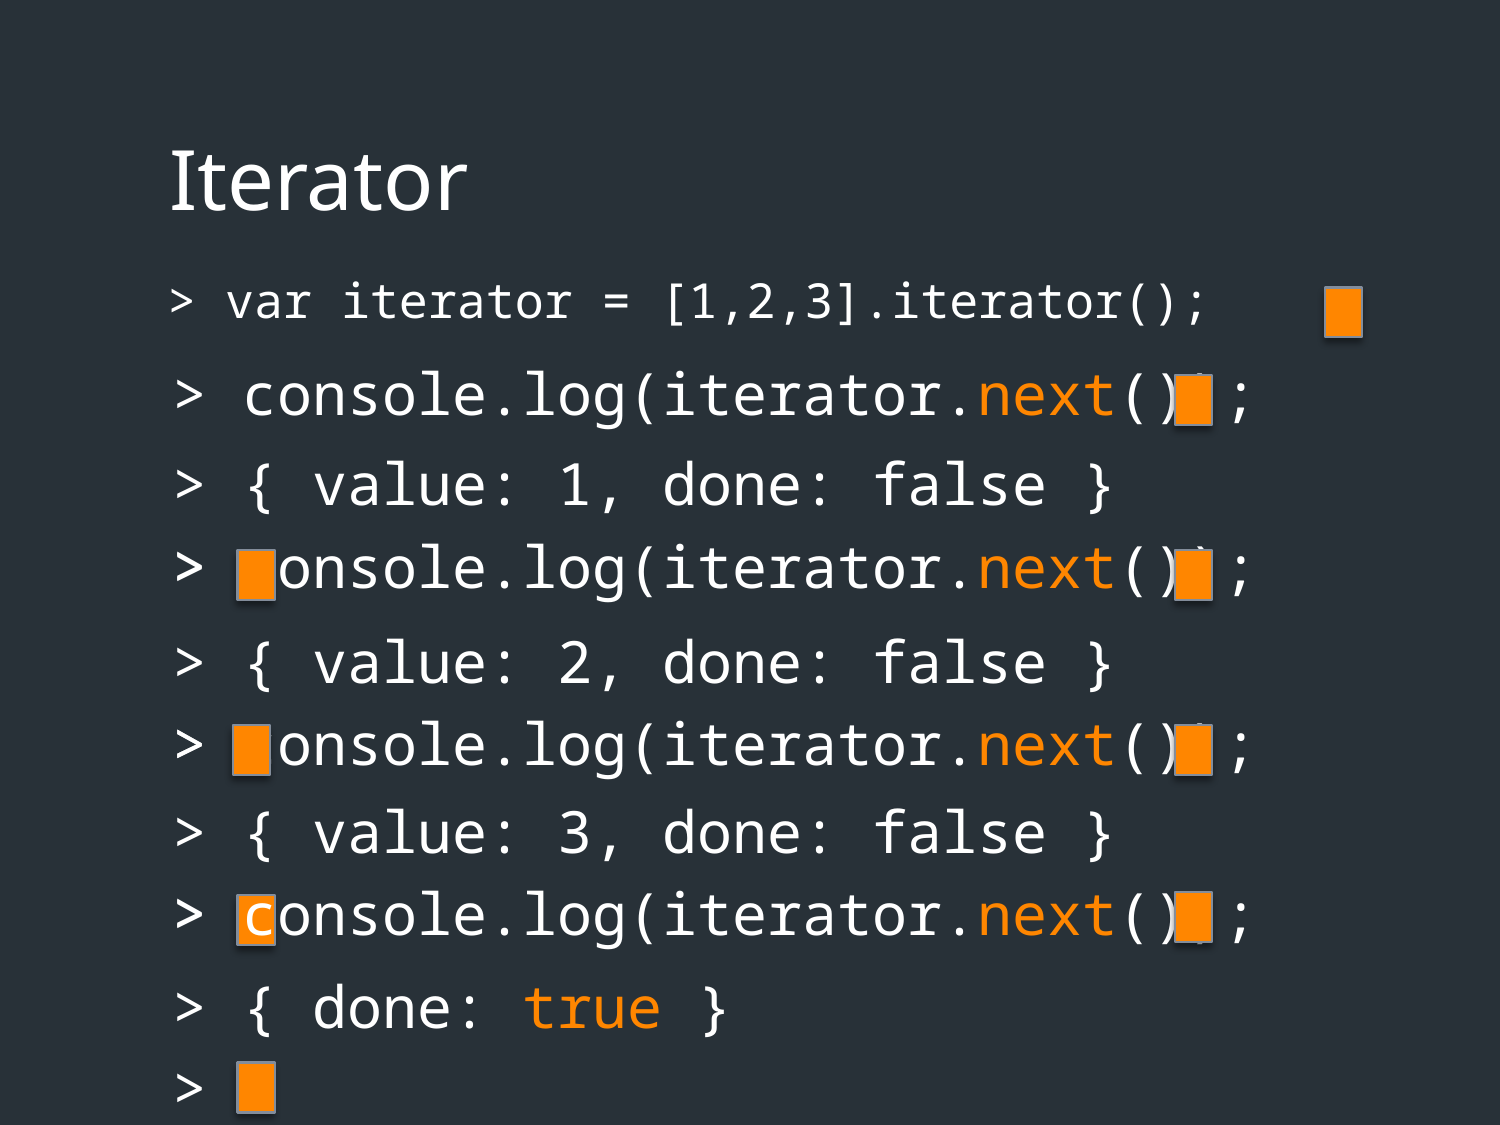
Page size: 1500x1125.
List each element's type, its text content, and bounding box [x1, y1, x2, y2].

text_box > { done: true } > [149, 962, 1350, 1125]
text_box [1174, 891, 1213, 943]
text_box > console.log(iterator.next()); [149, 522, 1350, 617]
text_box [236, 1061, 276, 1114]
text_box [1174, 724, 1213, 776]
text_box [236, 549, 276, 601]
text_box > { value: 3, done: false } > [149, 787, 1350, 869]
text_box > console.log(iterator.next()); [149, 350, 1350, 475]
text_box > { value: 2, done: false } > [149, 617, 1350, 699]
title Iterator [154, 45, 1355, 236]
text_box [1174, 549, 1213, 601]
text_box [1324, 286, 1363, 338]
text_box > console.log(iterator.next()); [149, 869, 1350, 962]
list > var iterator = [1,2,3].iterator(); [146, 262, 1347, 375]
text_box [1174, 374, 1213, 426]
text_box [232, 724, 271, 776]
text_box > console.log(iterator.next()); [149, 699, 1350, 787]
text_box > { value: 1, done: false } > [149, 475, 1350, 522]
